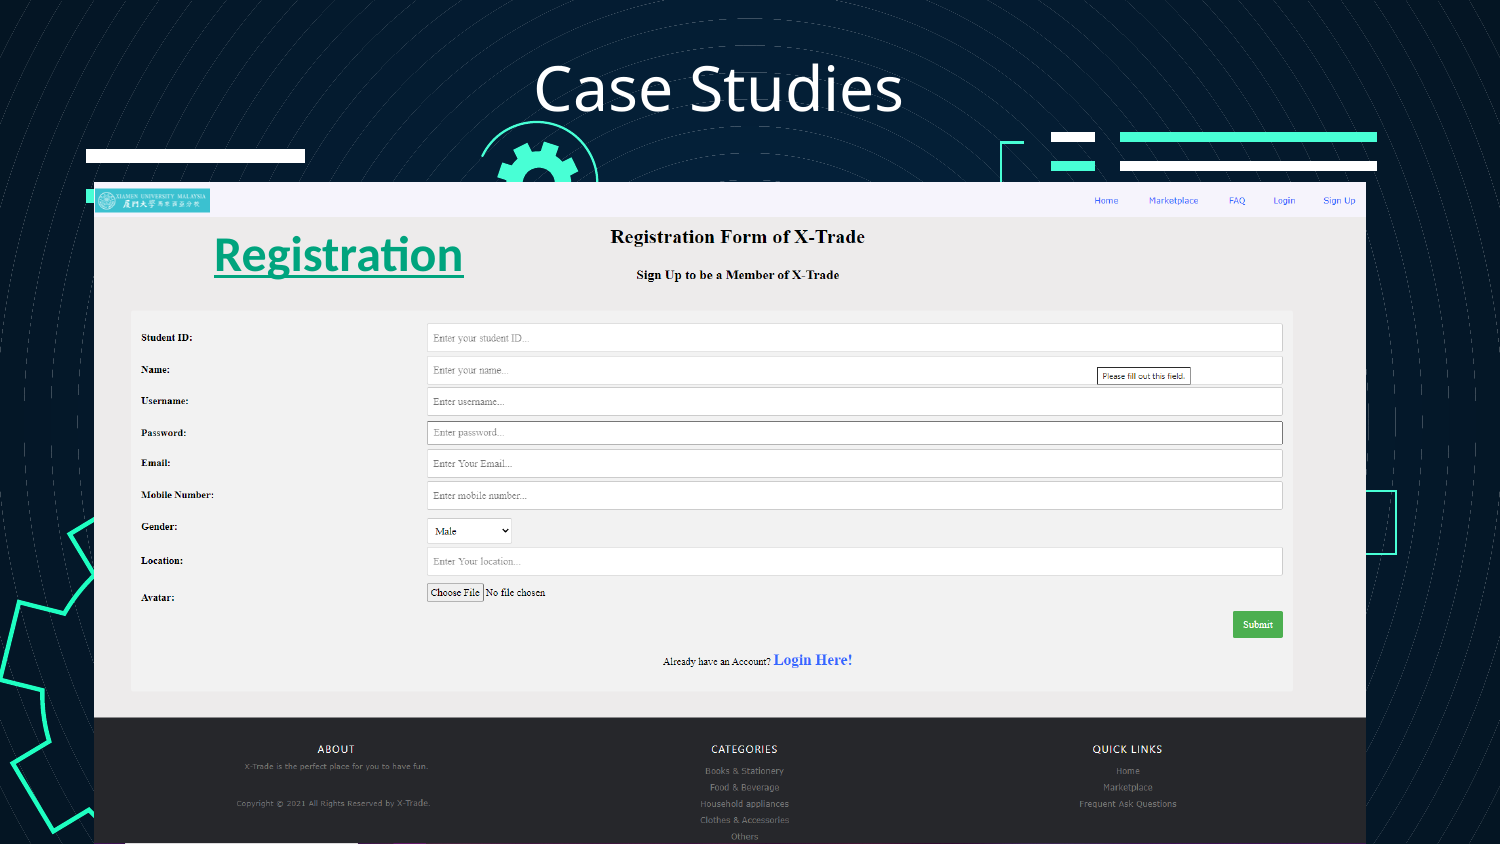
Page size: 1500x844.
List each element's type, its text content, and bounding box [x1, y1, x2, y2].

text_box [497, 141, 579, 180]
text_box [85, 149, 305, 163]
picture [94, 182, 1366, 844]
text_box [1120, 131, 1378, 142]
text_box [85, 189, 89, 203]
text_box [1120, 161, 1378, 172]
text_box Case Studies [344, 42, 1095, 132]
text_box [1050, 161, 1095, 172]
text_box [1050, 132, 1095, 142]
